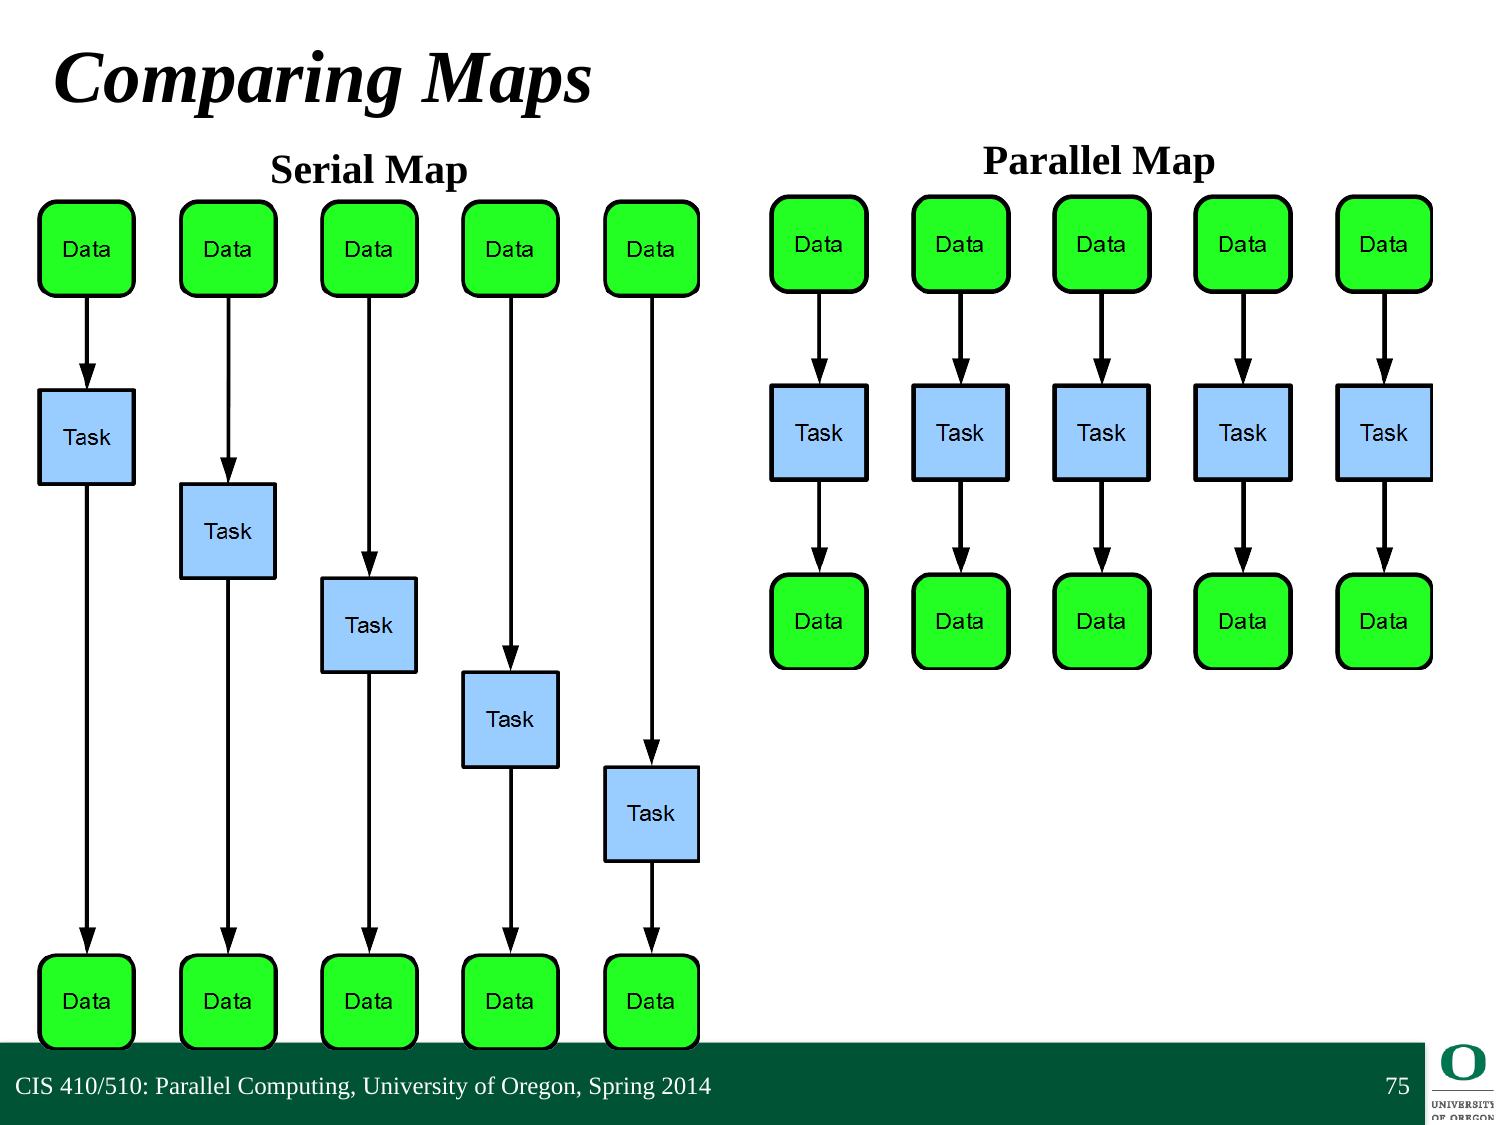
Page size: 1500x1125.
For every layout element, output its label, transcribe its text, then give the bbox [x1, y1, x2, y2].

picture [769, 194, 1433, 671]
text_box Parallel Map [774, 124, 1425, 178]
slide_number 75 [1074, 1044, 1425, 1125]
title Comparing Maps [39, 0, 1500, 145]
list Serial Map [39, 134, 700, 188]
footer CIS 410/510: Parallel Computing, University of Oregon, Spring 2014 [0, 1044, 988, 1125]
picture [37, 199, 700, 1051]
